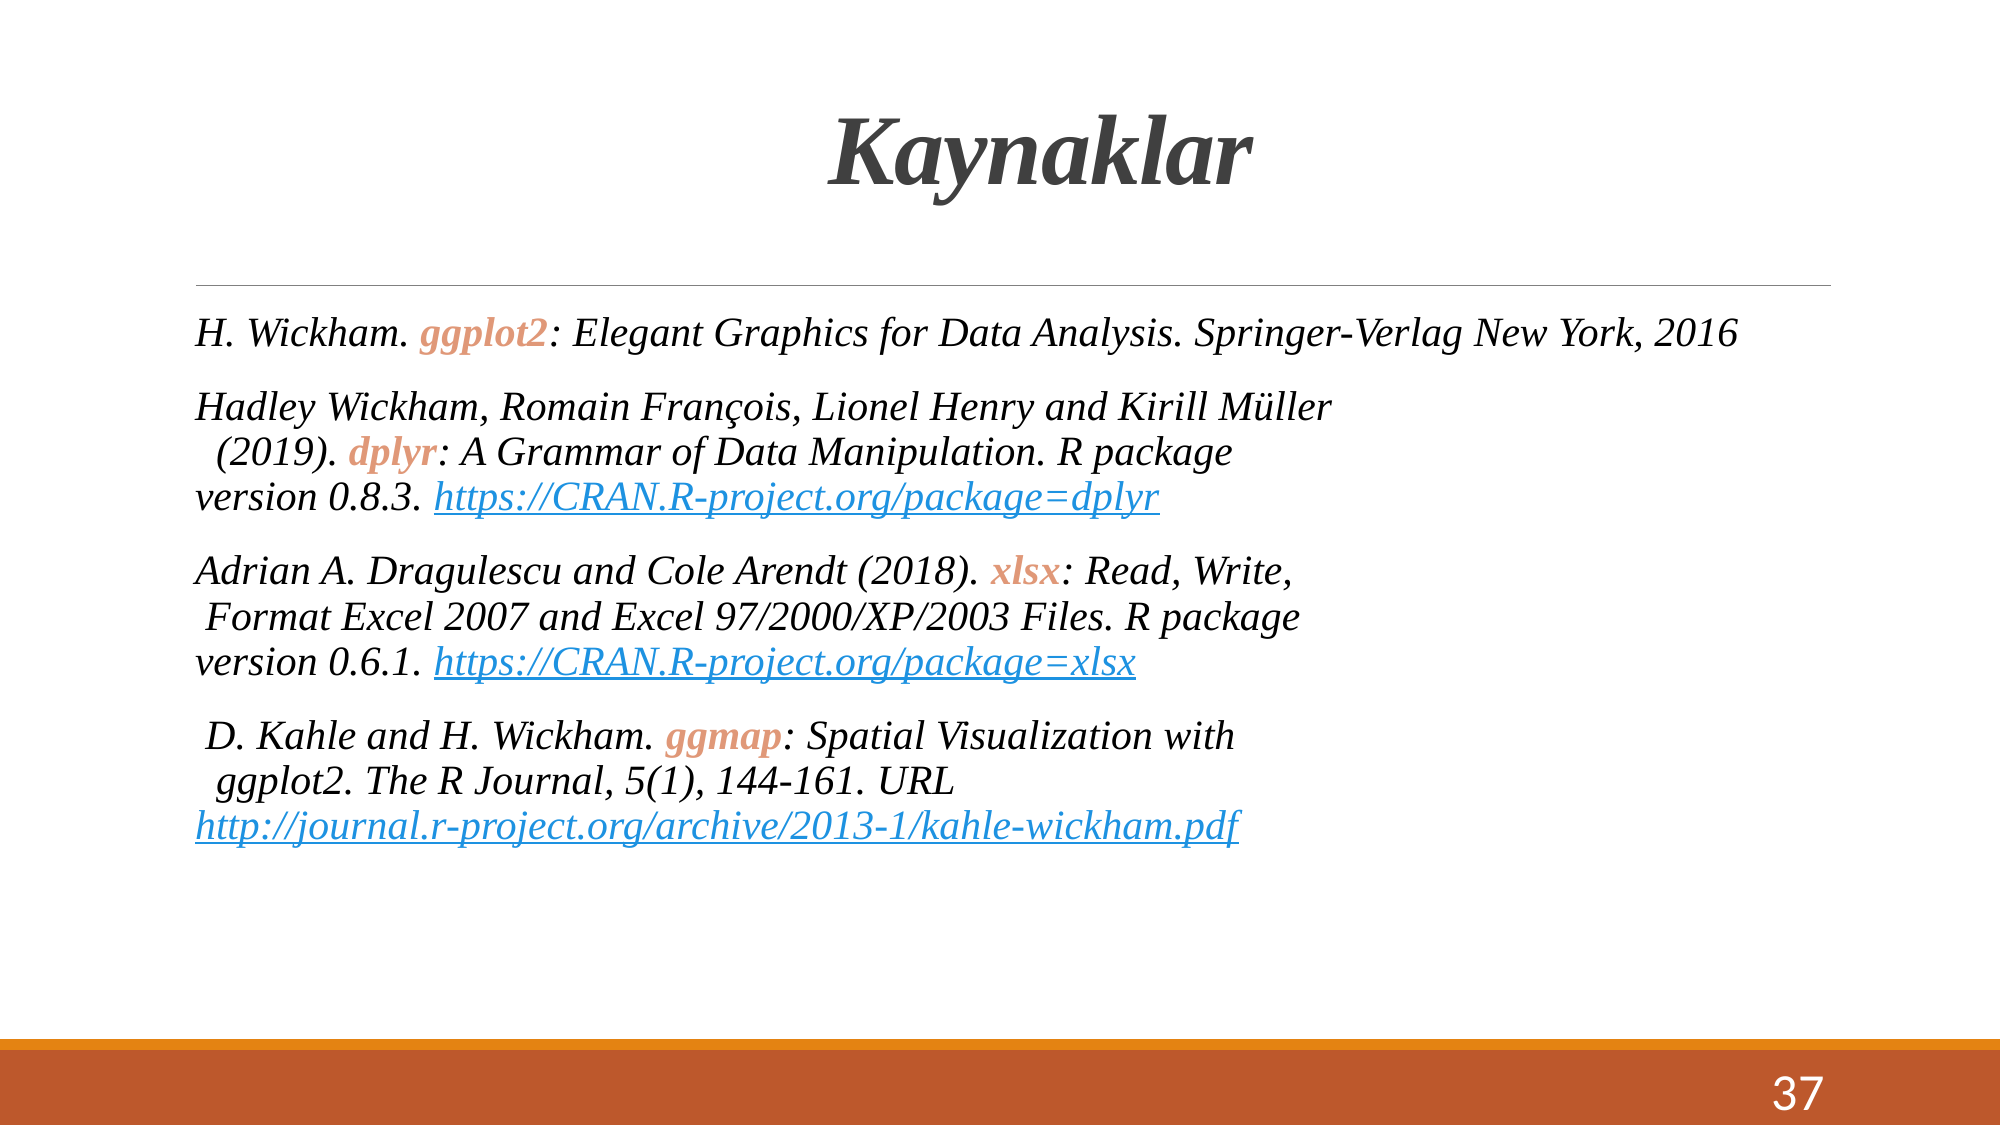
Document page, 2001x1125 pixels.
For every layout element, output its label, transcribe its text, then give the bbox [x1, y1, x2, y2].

list H. Wickham. ggplot2: Elegant Graphics for Data Analysis. Springer-Verlag New York, 2016 Hadley Wickham, Romain François, Lionel Henry and Kirill Müller (2019). dplyr: A Grammar of Data Manipulation. R package version 0.8.3. https://CRAN.R-project.org/package=dplyr Adrian A. Dragulescu and Cole Arendt (2018). xlsx: Read, Write, Format Excel 2007 and Excel 97/2000/XP/2003 Files. R package version 0.6.1. https://CRAN.R-project.org/package=xlsx D. Kahle and H. Wickham. ggmap: Spatial Visualization with ggplot2. The R Journal, 5(1), 144-161. URLhttp://journal.r-project.org/archive/2013-1/kahle-wickham.pdf [180, 302, 1830, 963]
slide_number 37 [1624, 1059, 1840, 1120]
title Kaynaklar [335, 0, 1748, 213]
